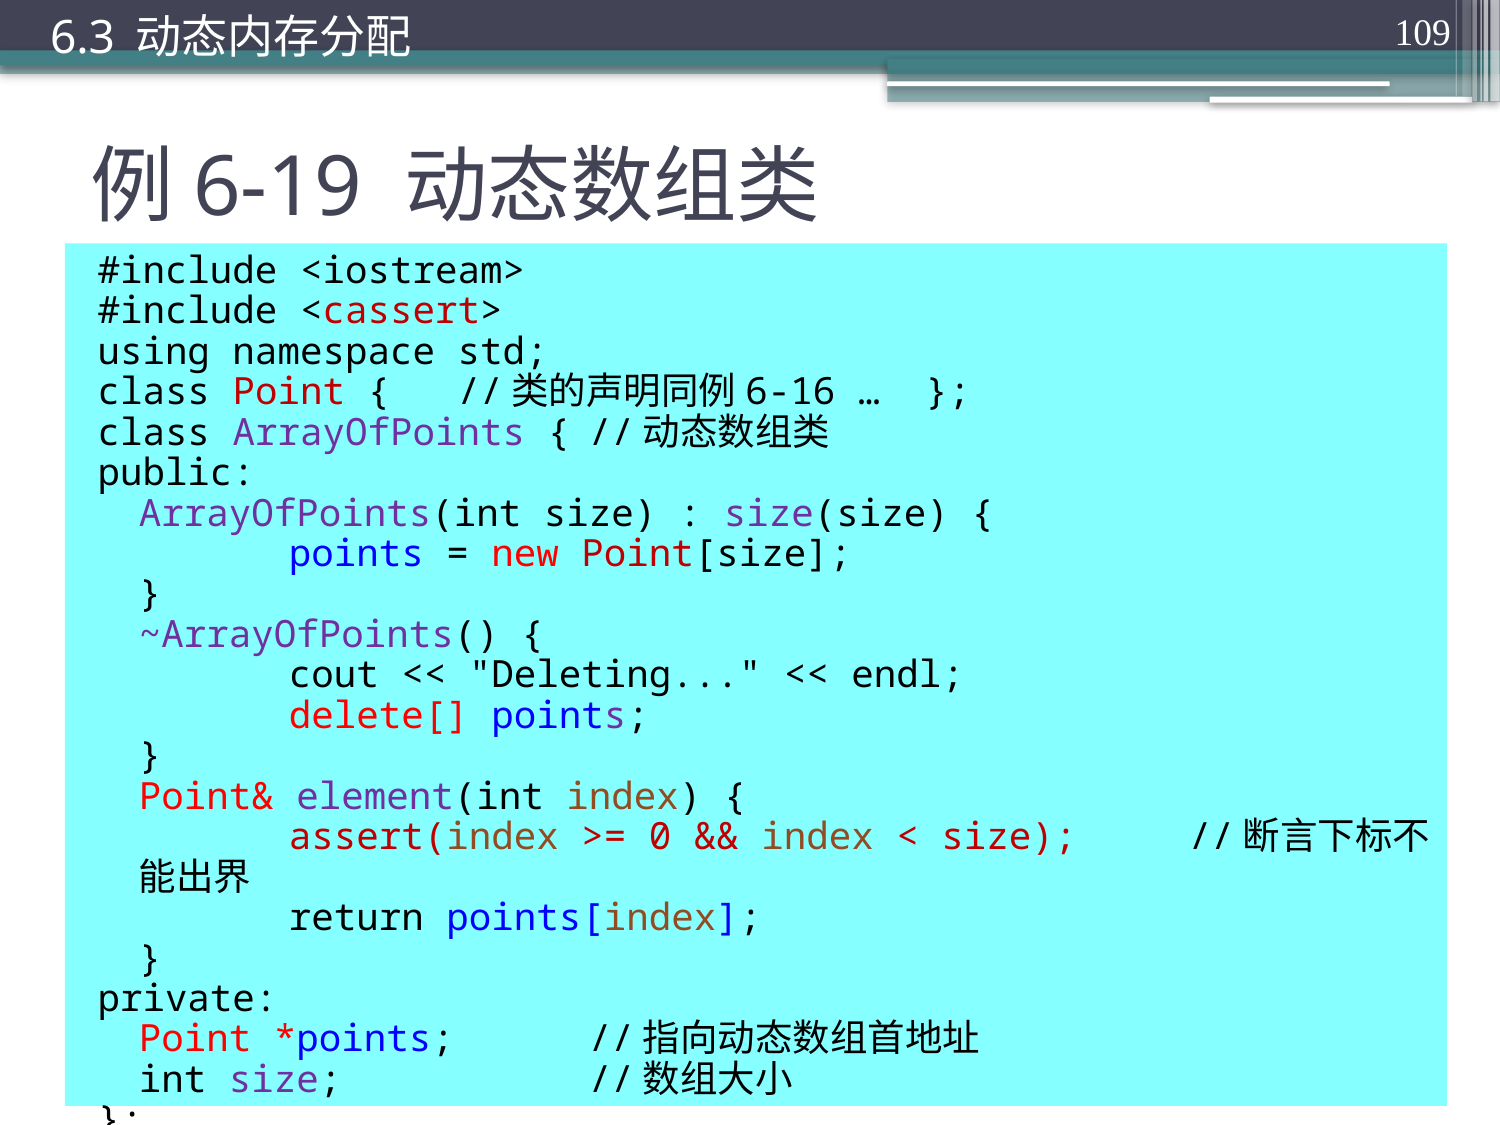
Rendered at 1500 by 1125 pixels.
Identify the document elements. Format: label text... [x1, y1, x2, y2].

slide_number 109 [1340, 0, 1466, 61]
list #include <iostream> #include <cassert> using namespace std; class Point { //类的声明同例6-16 … }; class ArrayOfPoints { //动态数组类 public: ArrayOfPoints(int size) : size(size) { points = new Point[size]; } ~ArrayOfPoints() { cout << "Deleting..." << endl; delete[] points; } Point& element(int index) { assert(index >= 0 && index < size); //断言下标不能出界 return points[index]; } private: Point *points; //指向动态数组首地址 int size; //数组大小 }; [64, 243, 1447, 1106]
title 例6-19 动态数组类 [75, 94, 1425, 243]
text_box 6.3 动态内存分配 [35, 0, 1117, 71]
